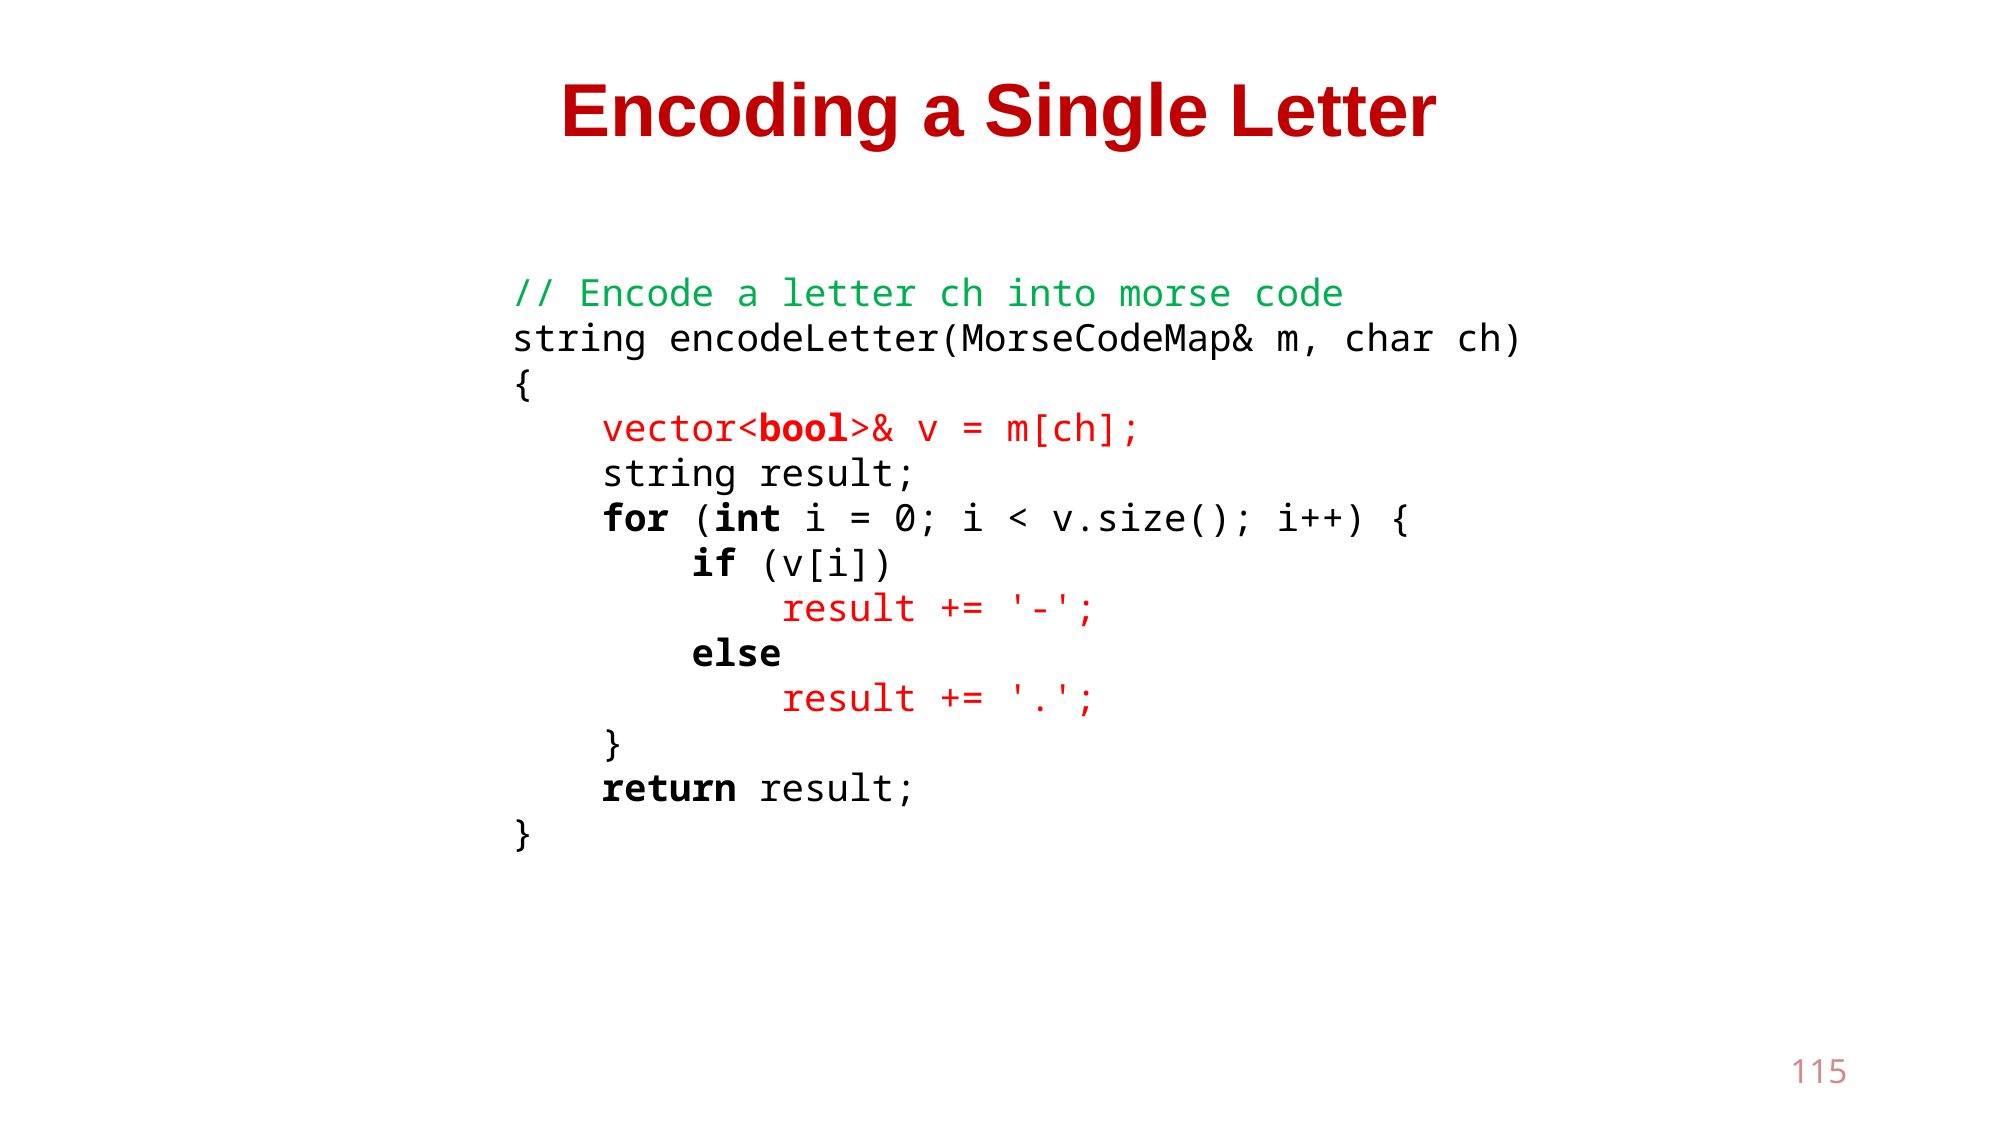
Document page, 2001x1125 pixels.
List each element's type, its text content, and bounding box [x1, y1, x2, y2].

title Encoding a Single Letter [137, 59, 1863, 166]
slide_number 115 [1412, 1042, 1863, 1103]
text_box // Encode a letter ch into morse code string encodeLetter(MorseCodeMap& m, char ch) { vector<bool>& v = m[ch]; string result; for (int i = 0; i < v.size(); i++) { if (v[i]) result += '-'; else result += '.'; } return result; } [496, 261, 1654, 862]
